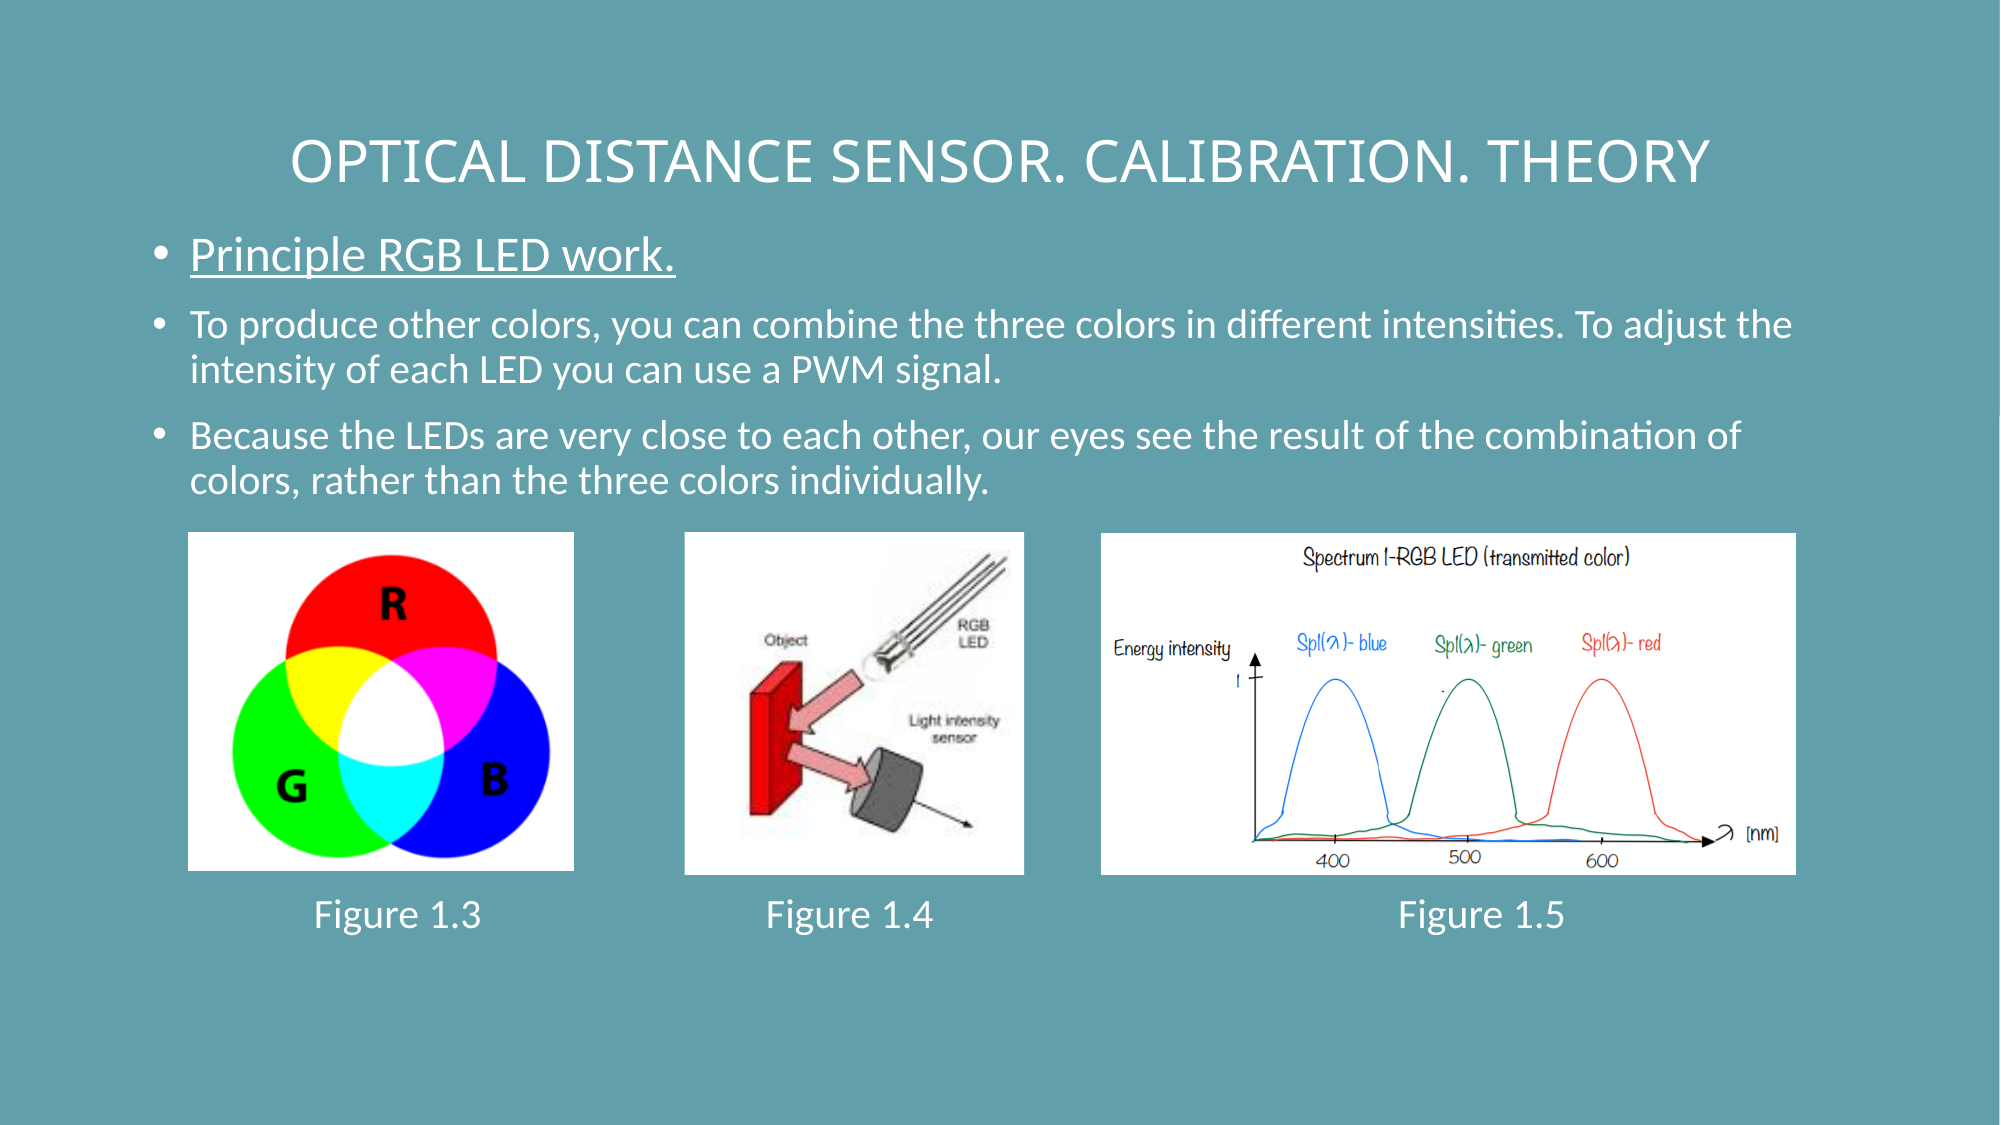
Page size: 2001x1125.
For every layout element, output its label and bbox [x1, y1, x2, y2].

picture [187, 532, 574, 871]
text_box [0, 0, 2000, 1125]
picture [1101, 533, 1796, 875]
picture [684, 532, 1025, 875]
